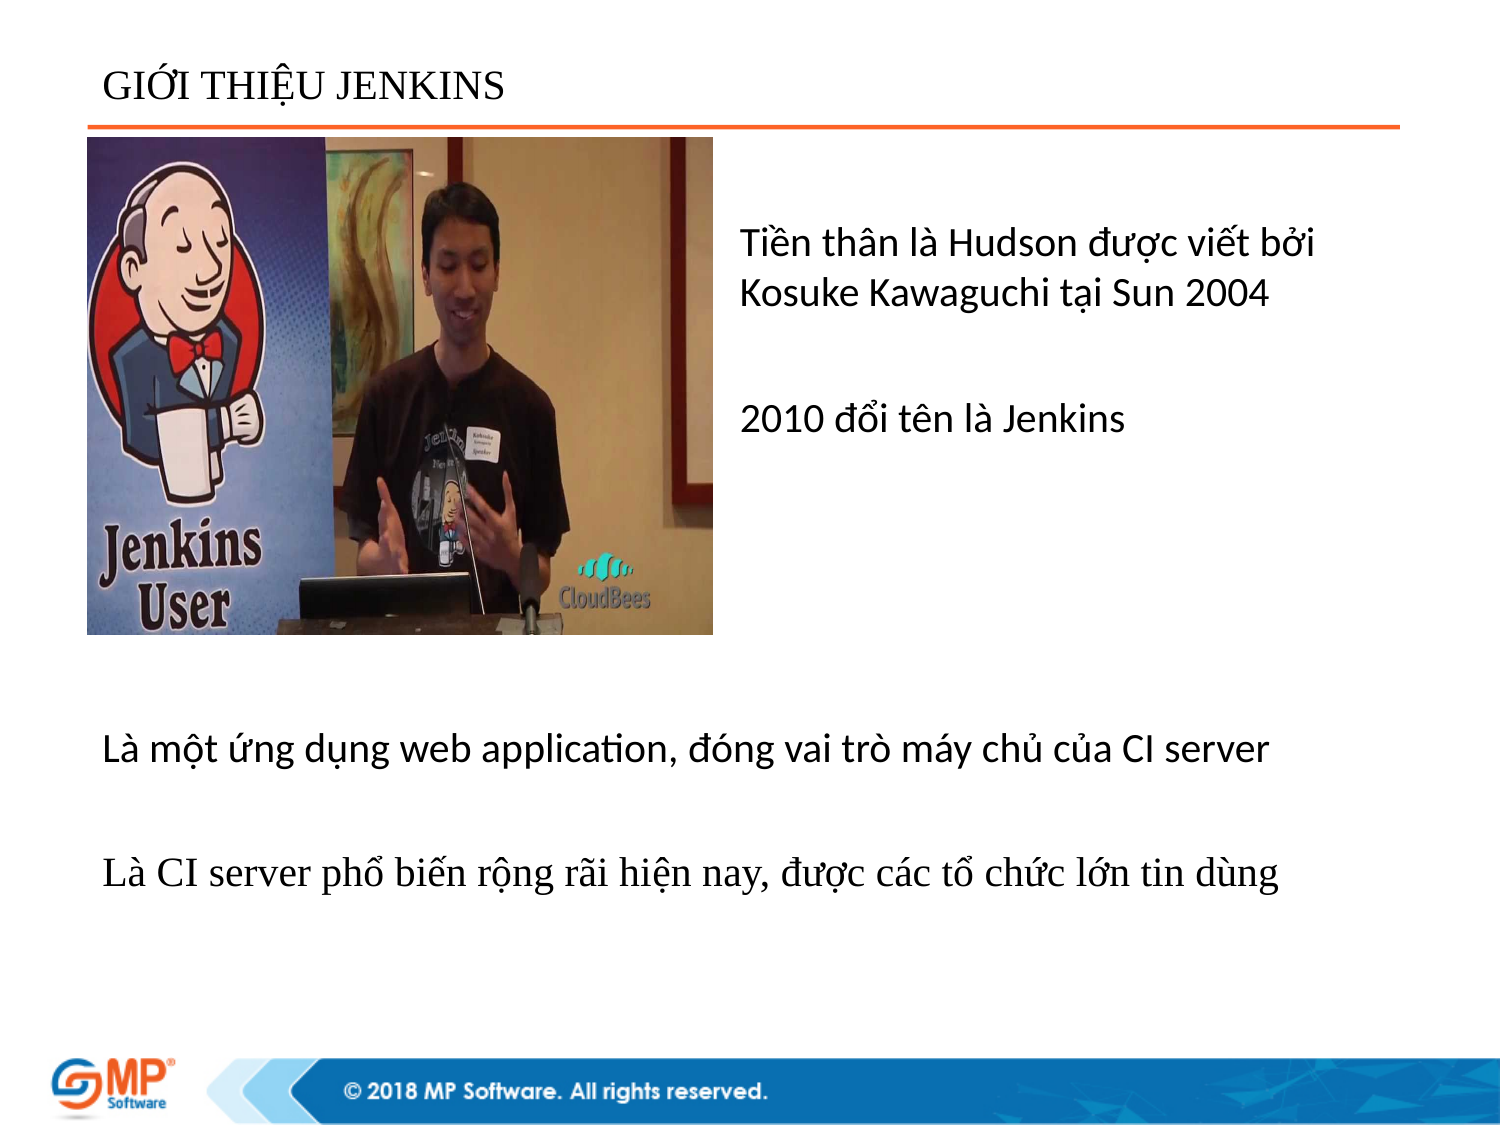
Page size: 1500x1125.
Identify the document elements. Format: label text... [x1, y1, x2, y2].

text_box 2010 đổi tên là Jenkins [724, 383, 1400, 448]
text_box Tiền thân là Hudson được viết bởi Kosuke Kawaguchi tại Sun 2004 [724, 207, 1400, 323]
picture [0, 1057, 1500, 1125]
picture [87, 137, 713, 636]
text_box GIỚI THIỆU JENKINS [87, 50, 1400, 115]
text_box Là CI server phổ biến rộng rãi hiện nay, được các tổ chức lớn tin dùng [87, 837, 1400, 903]
text_box Là một ứng dụng web application, đóng vai trò máy chủ của CI server [87, 713, 1396, 778]
